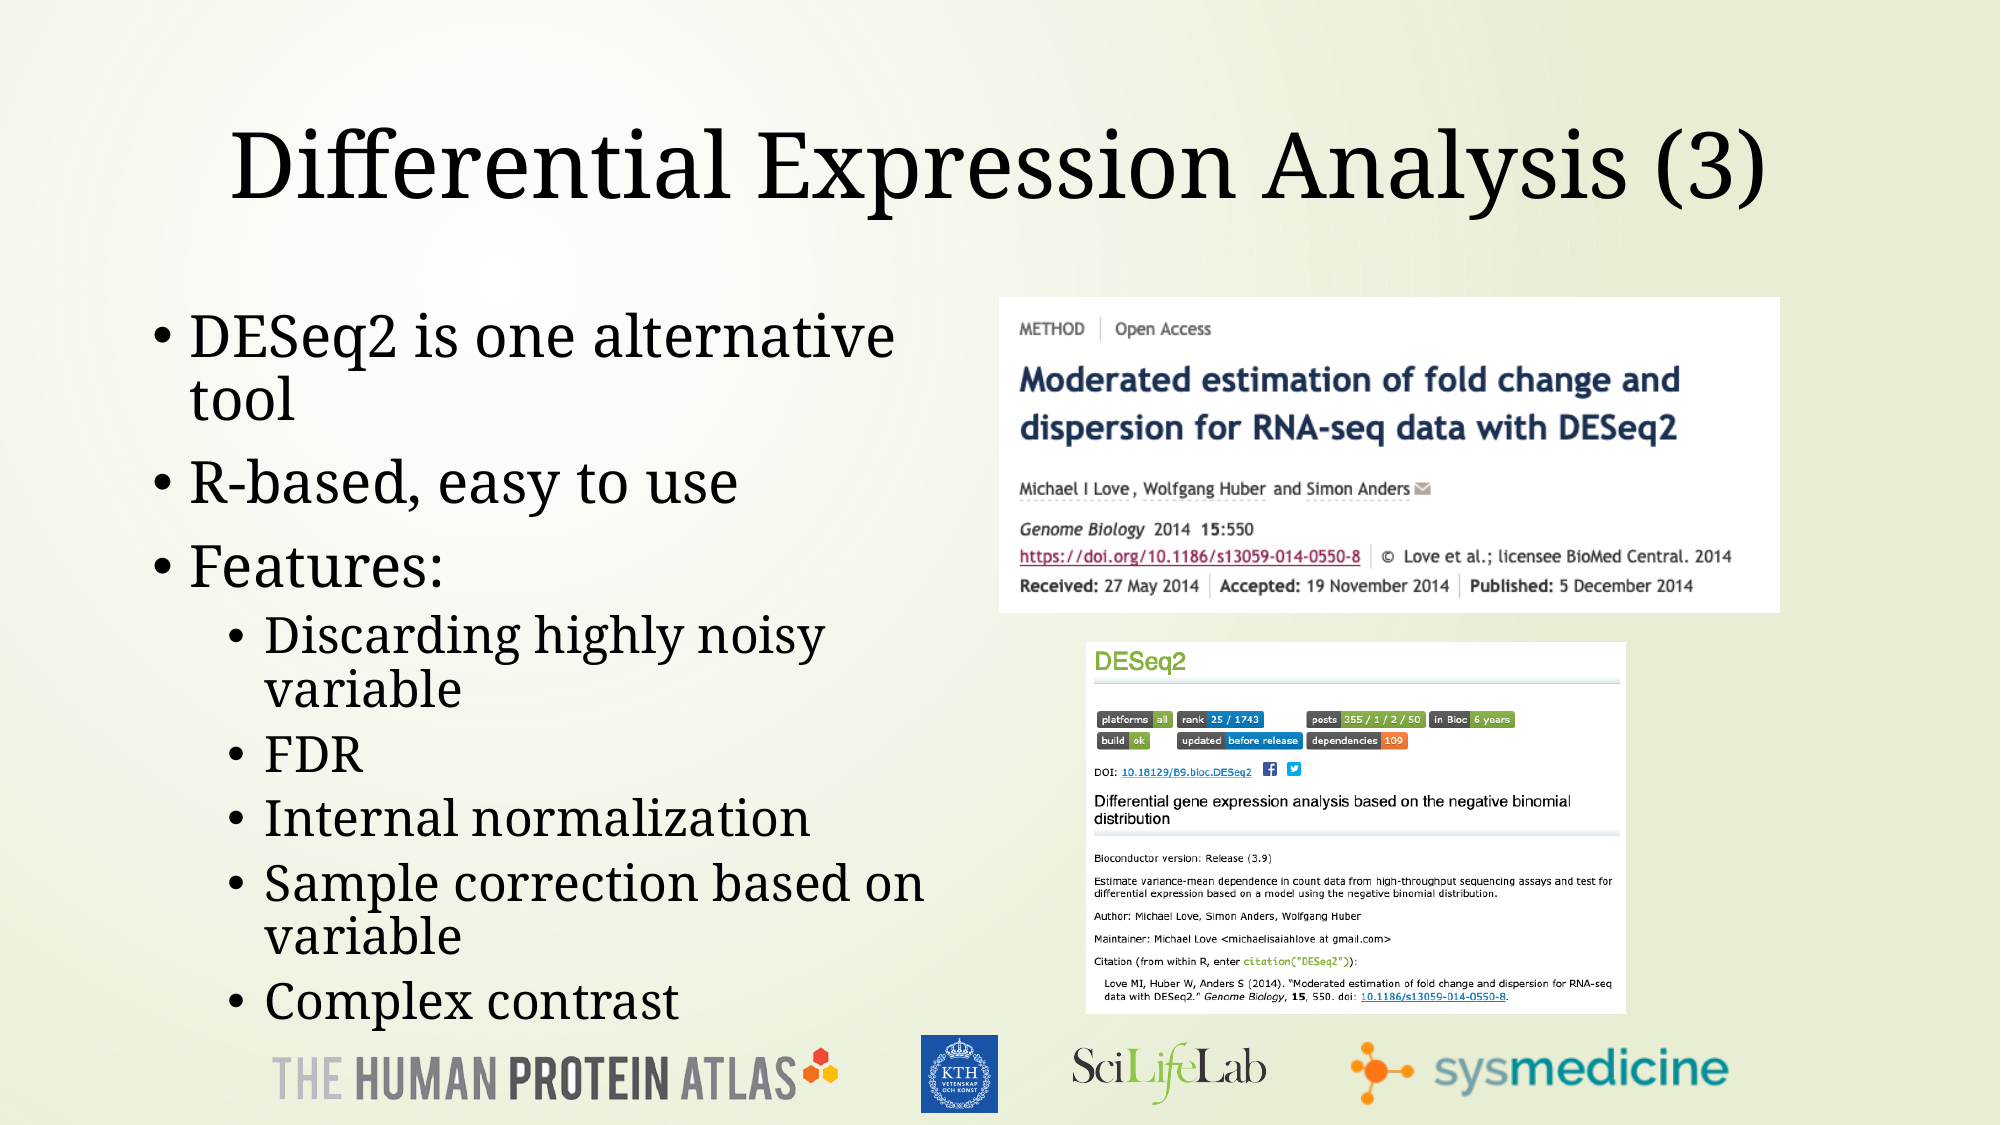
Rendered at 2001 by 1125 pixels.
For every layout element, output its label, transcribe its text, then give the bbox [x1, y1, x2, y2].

picture [921, 1035, 998, 1113]
list DESeq2 is one alternative tool R-based, easy to use Features: Discarding highly noisy variable FDR Internal normalization Sample correction based on variable Complex contrast [137, 299, 987, 1014]
picture [1070, 1041, 1267, 1107]
picture [1086, 642, 1626, 1014]
picture [271, 1047, 838, 1100]
title Differential Expression Analysis (3) [137, 59, 1863, 278]
picture [999, 297, 1780, 613]
picture [1350, 1041, 1729, 1106]
